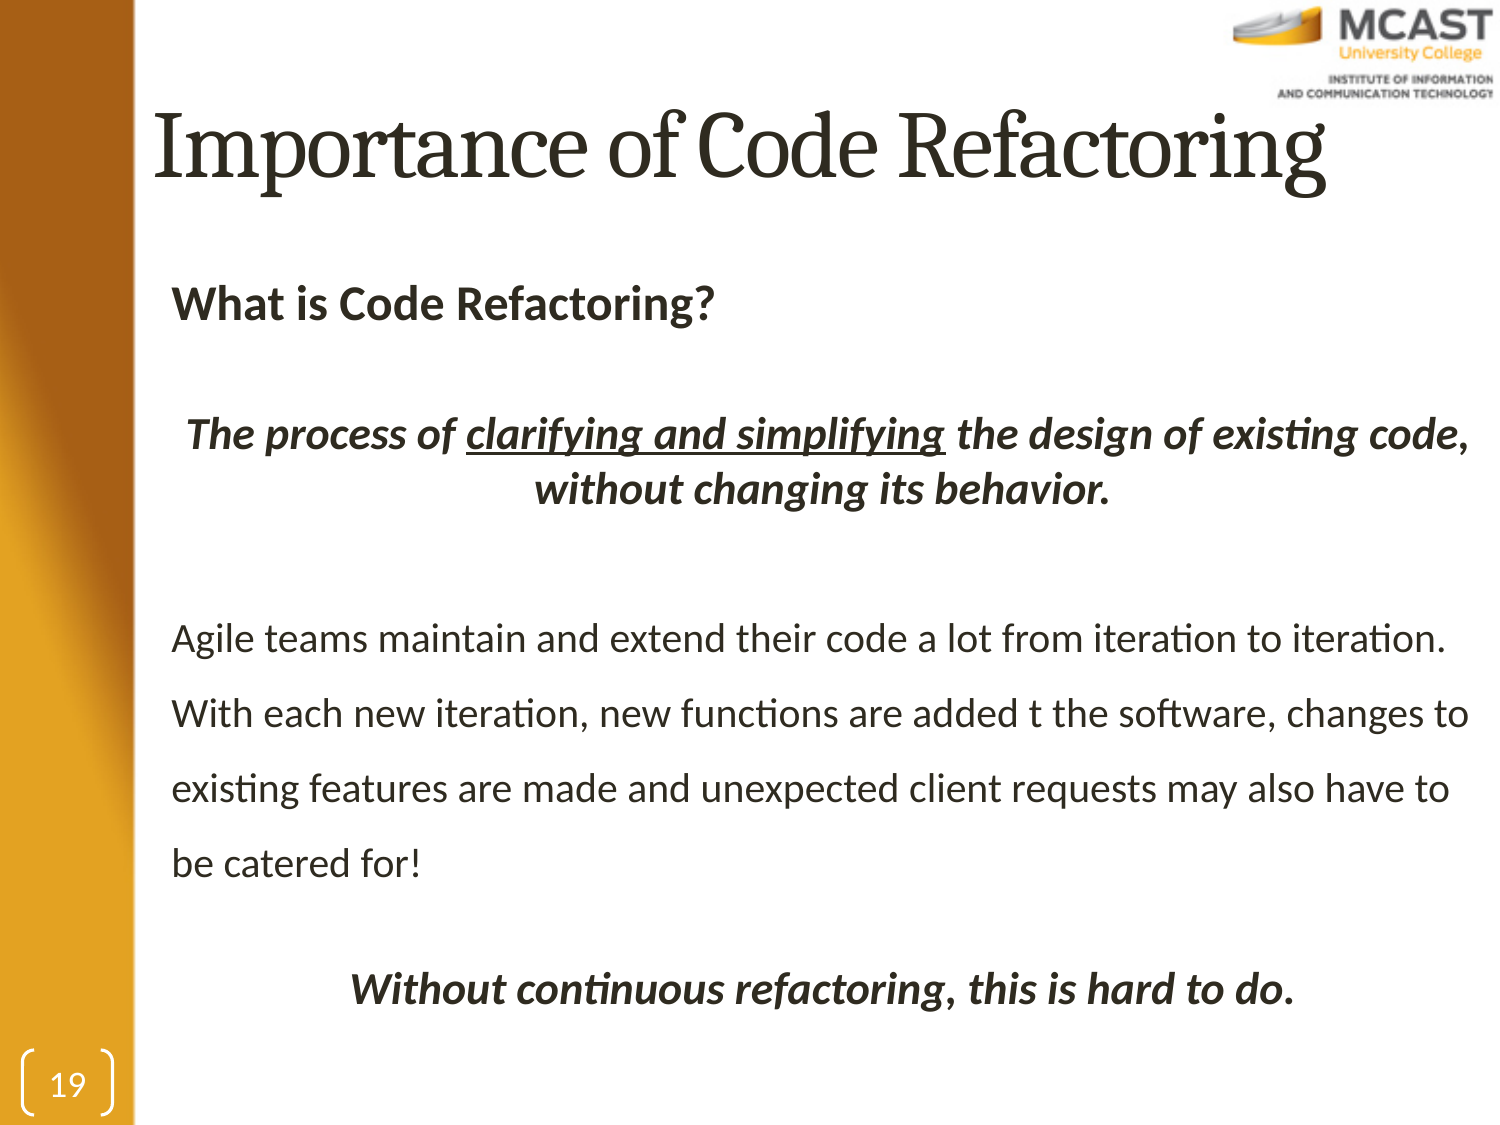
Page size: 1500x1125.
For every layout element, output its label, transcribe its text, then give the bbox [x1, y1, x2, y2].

slide_number 19 [20, 1048, 115, 1117]
picture [0, 0, 1500, 1125]
list What is Code Refactoring? The process of clarifying and simplifying the design of existing code, without changing its behavior. Agile teams maintain and extend their code a lot from iteration to iteration. With each new iteration, new functions are added t the software, changes to existing features are made and unexpected client requests may also have to be catered for! Without continuous refactoring, this is hard to do. [137, 262, 1500, 1050]
title Importance of Code Refactoring [137, 45, 1425, 233]
